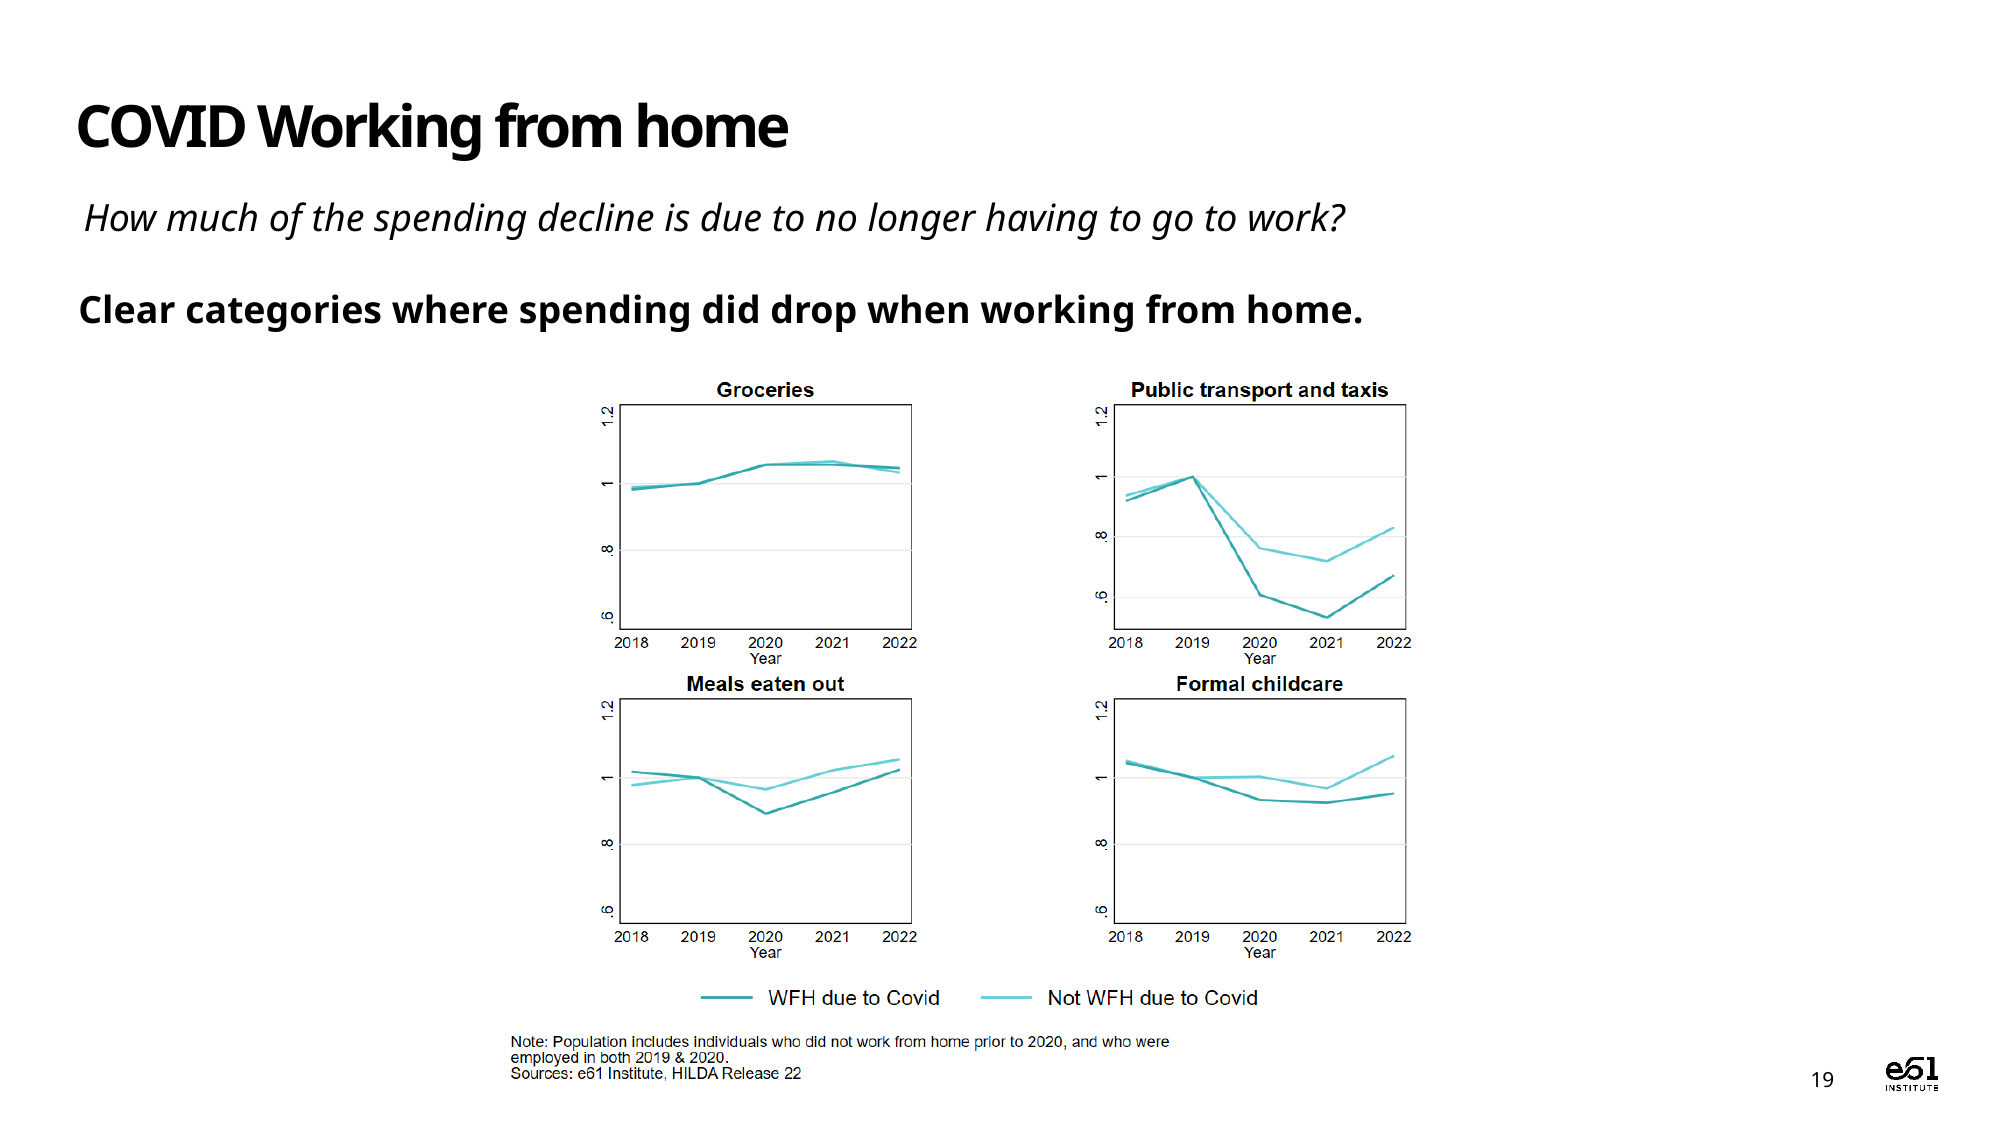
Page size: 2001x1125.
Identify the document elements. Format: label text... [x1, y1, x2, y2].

title COVID Working from home [60, 95, 1941, 211]
text_box How much of the spending decline is due to no longer having to go to work? [68, 186, 1362, 247]
picture [1883, 1048, 1941, 1096]
slide_number 19 [1795, 1050, 1888, 1095]
picture [489, 359, 1511, 1102]
text_box Clear categories where spending did drop when working from home. [63, 278, 1381, 339]
